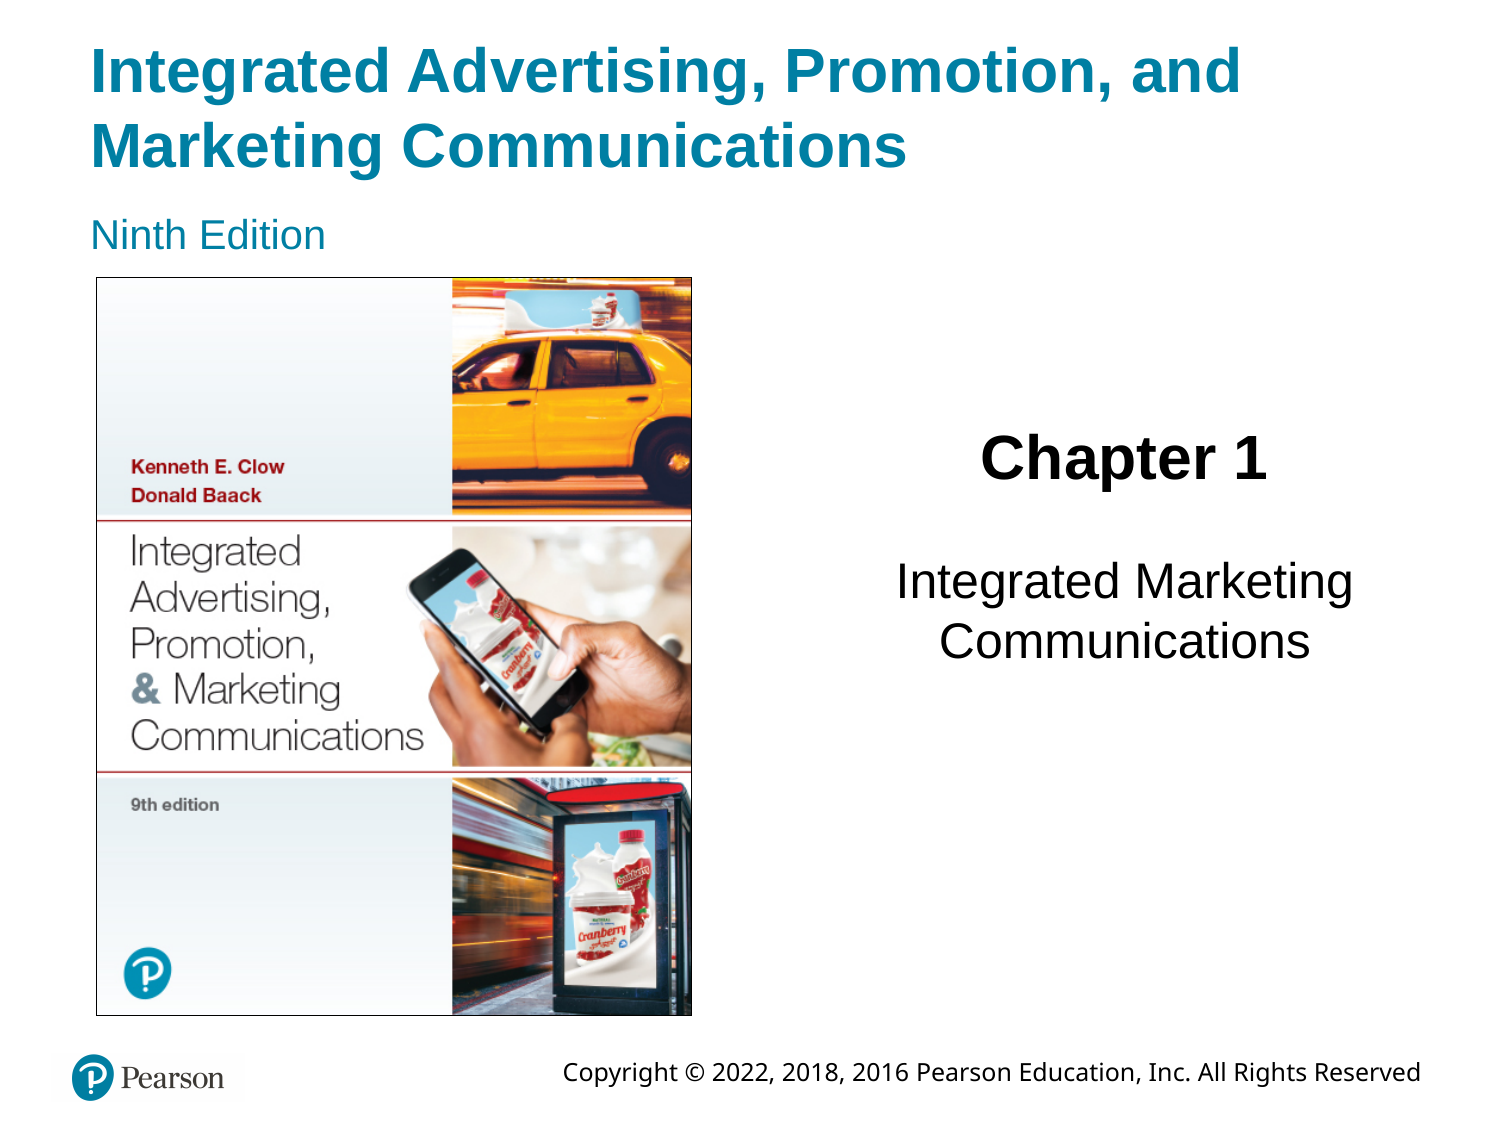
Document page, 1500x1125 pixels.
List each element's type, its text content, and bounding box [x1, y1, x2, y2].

picture [96, 277, 692, 1016]
list Ninth Edition [75, 198, 1425, 267]
list Integrated Marketing Communications [825, 533, 1425, 827]
picture [51, 1052, 245, 1103]
list Chapter 1 [825, 312, 1425, 508]
list Copyright © 2022, 2018, 2016 Pearson Education, Inc. All Rights Reserved [356, 1052, 1438, 1090]
title Integrated Advertising, Promotion, and Marketing Communications [75, 23, 1425, 186]
